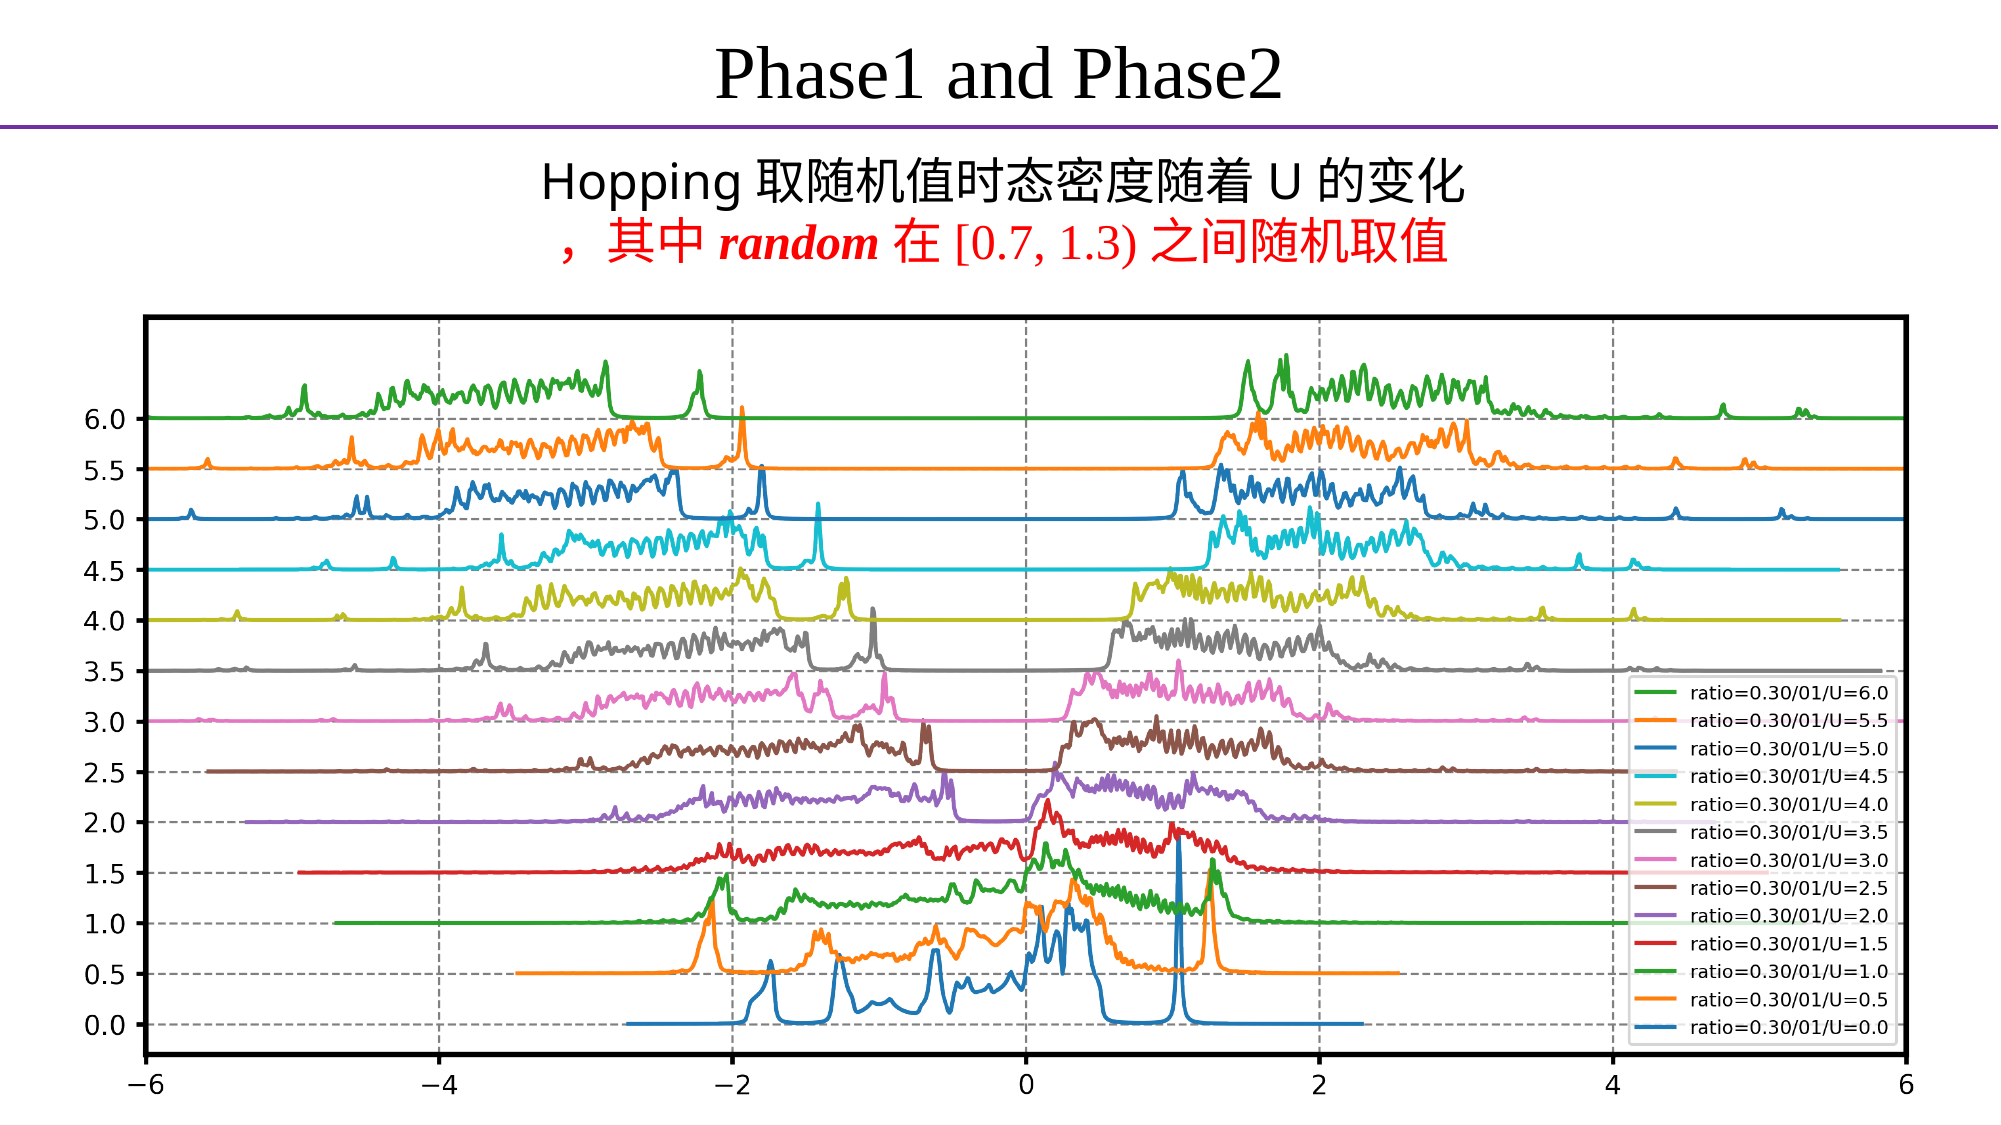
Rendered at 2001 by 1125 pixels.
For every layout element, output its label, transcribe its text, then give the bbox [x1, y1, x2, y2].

picture [53, 288, 1944, 1125]
text_box Phase1 and Phase2 [0, 16, 2000, 122]
